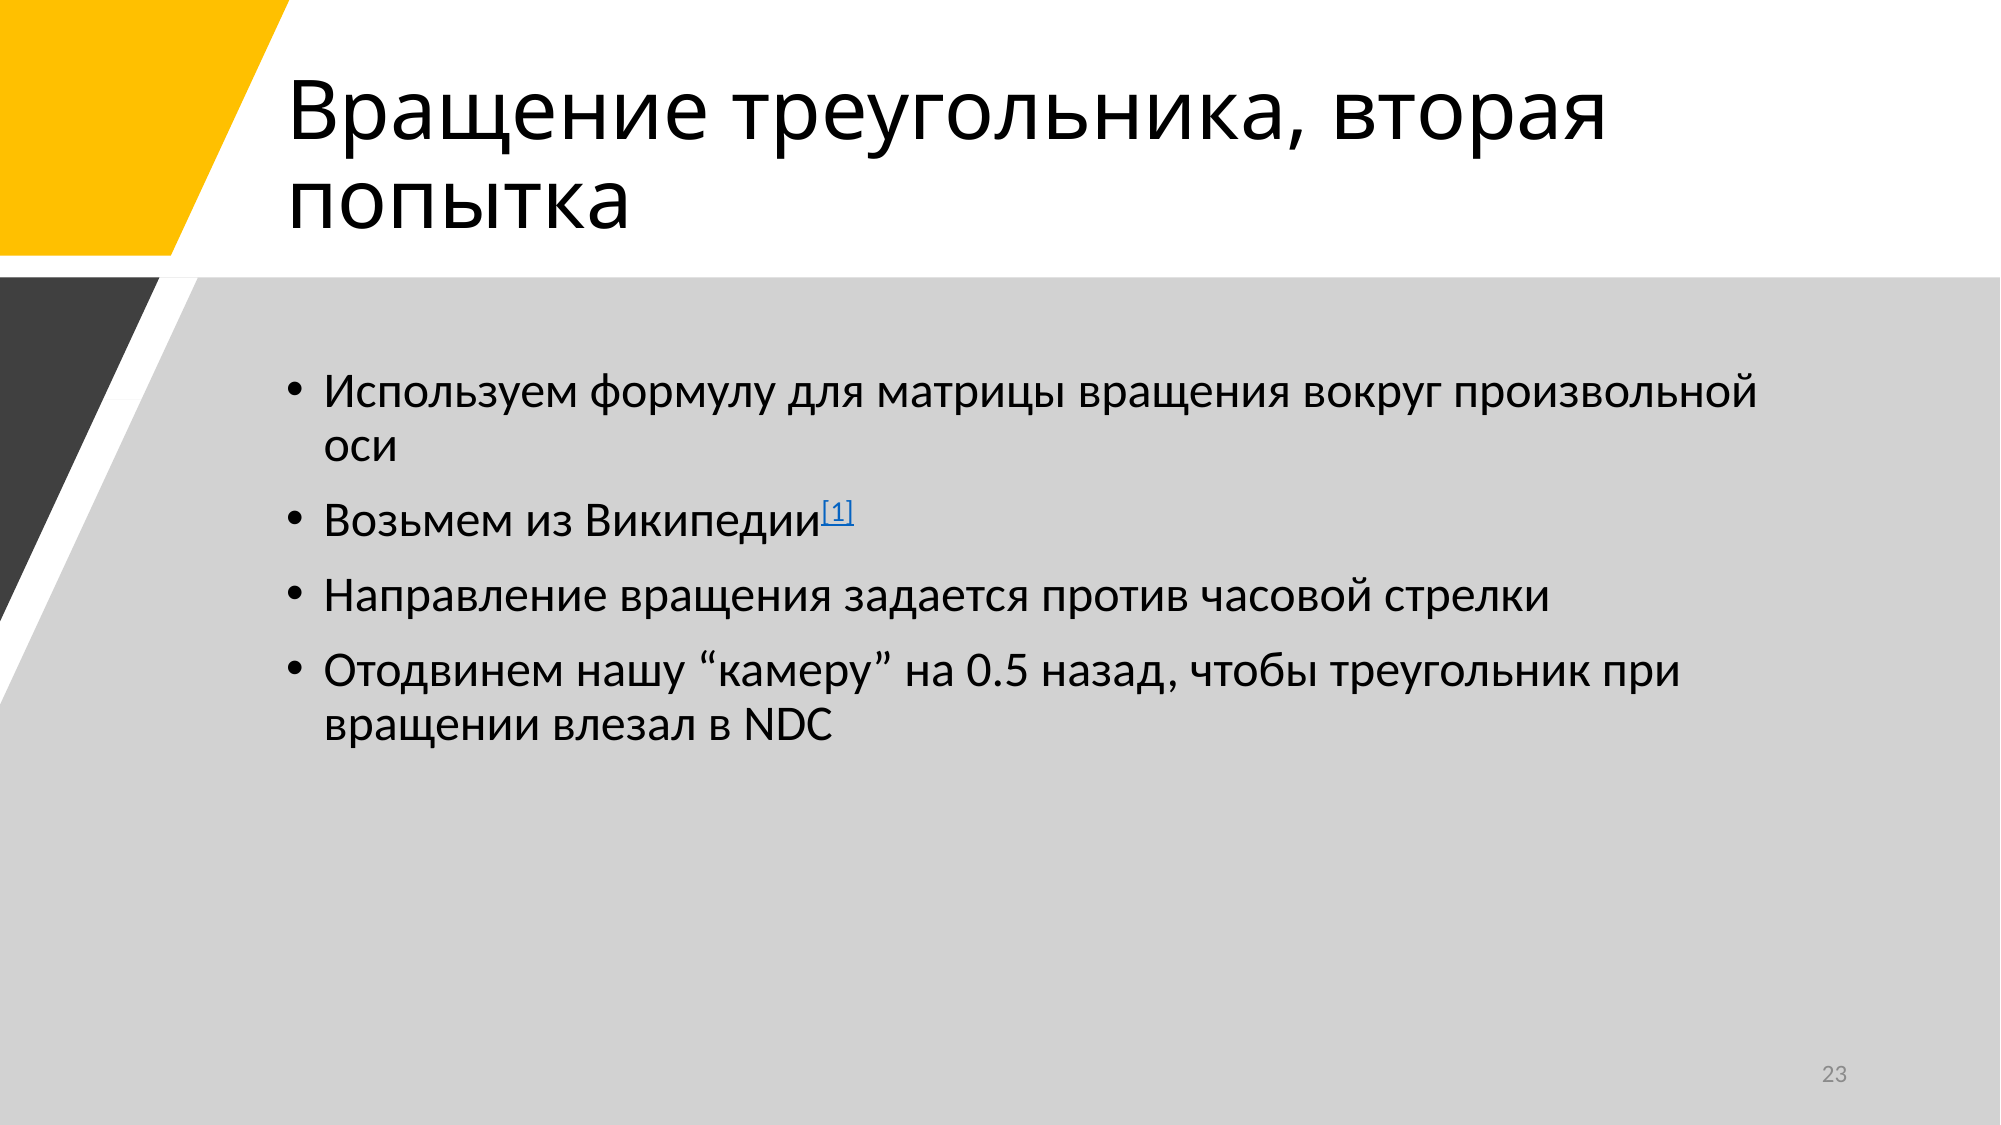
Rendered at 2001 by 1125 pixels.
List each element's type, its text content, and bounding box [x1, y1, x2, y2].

text_box [0, 276, 2000, 1125]
text_box [0, 276, 162, 622]
slide_number 23 [1412, 1042, 1863, 1103]
text_box [0, 0, 291, 257]
list Используем формулу для матрицы вращения вокруг произвольной оси Возьмем из Википедии[1] Направление вращения задается против часовой стрелки Отодвинем нашу “камеру” на 0.5 назад, чтобы треугольник при вращении влезал в NDC [271, 356, 1808, 1035]
title Вращение треугольника, вторая попытка [271, 60, 1808, 255]
